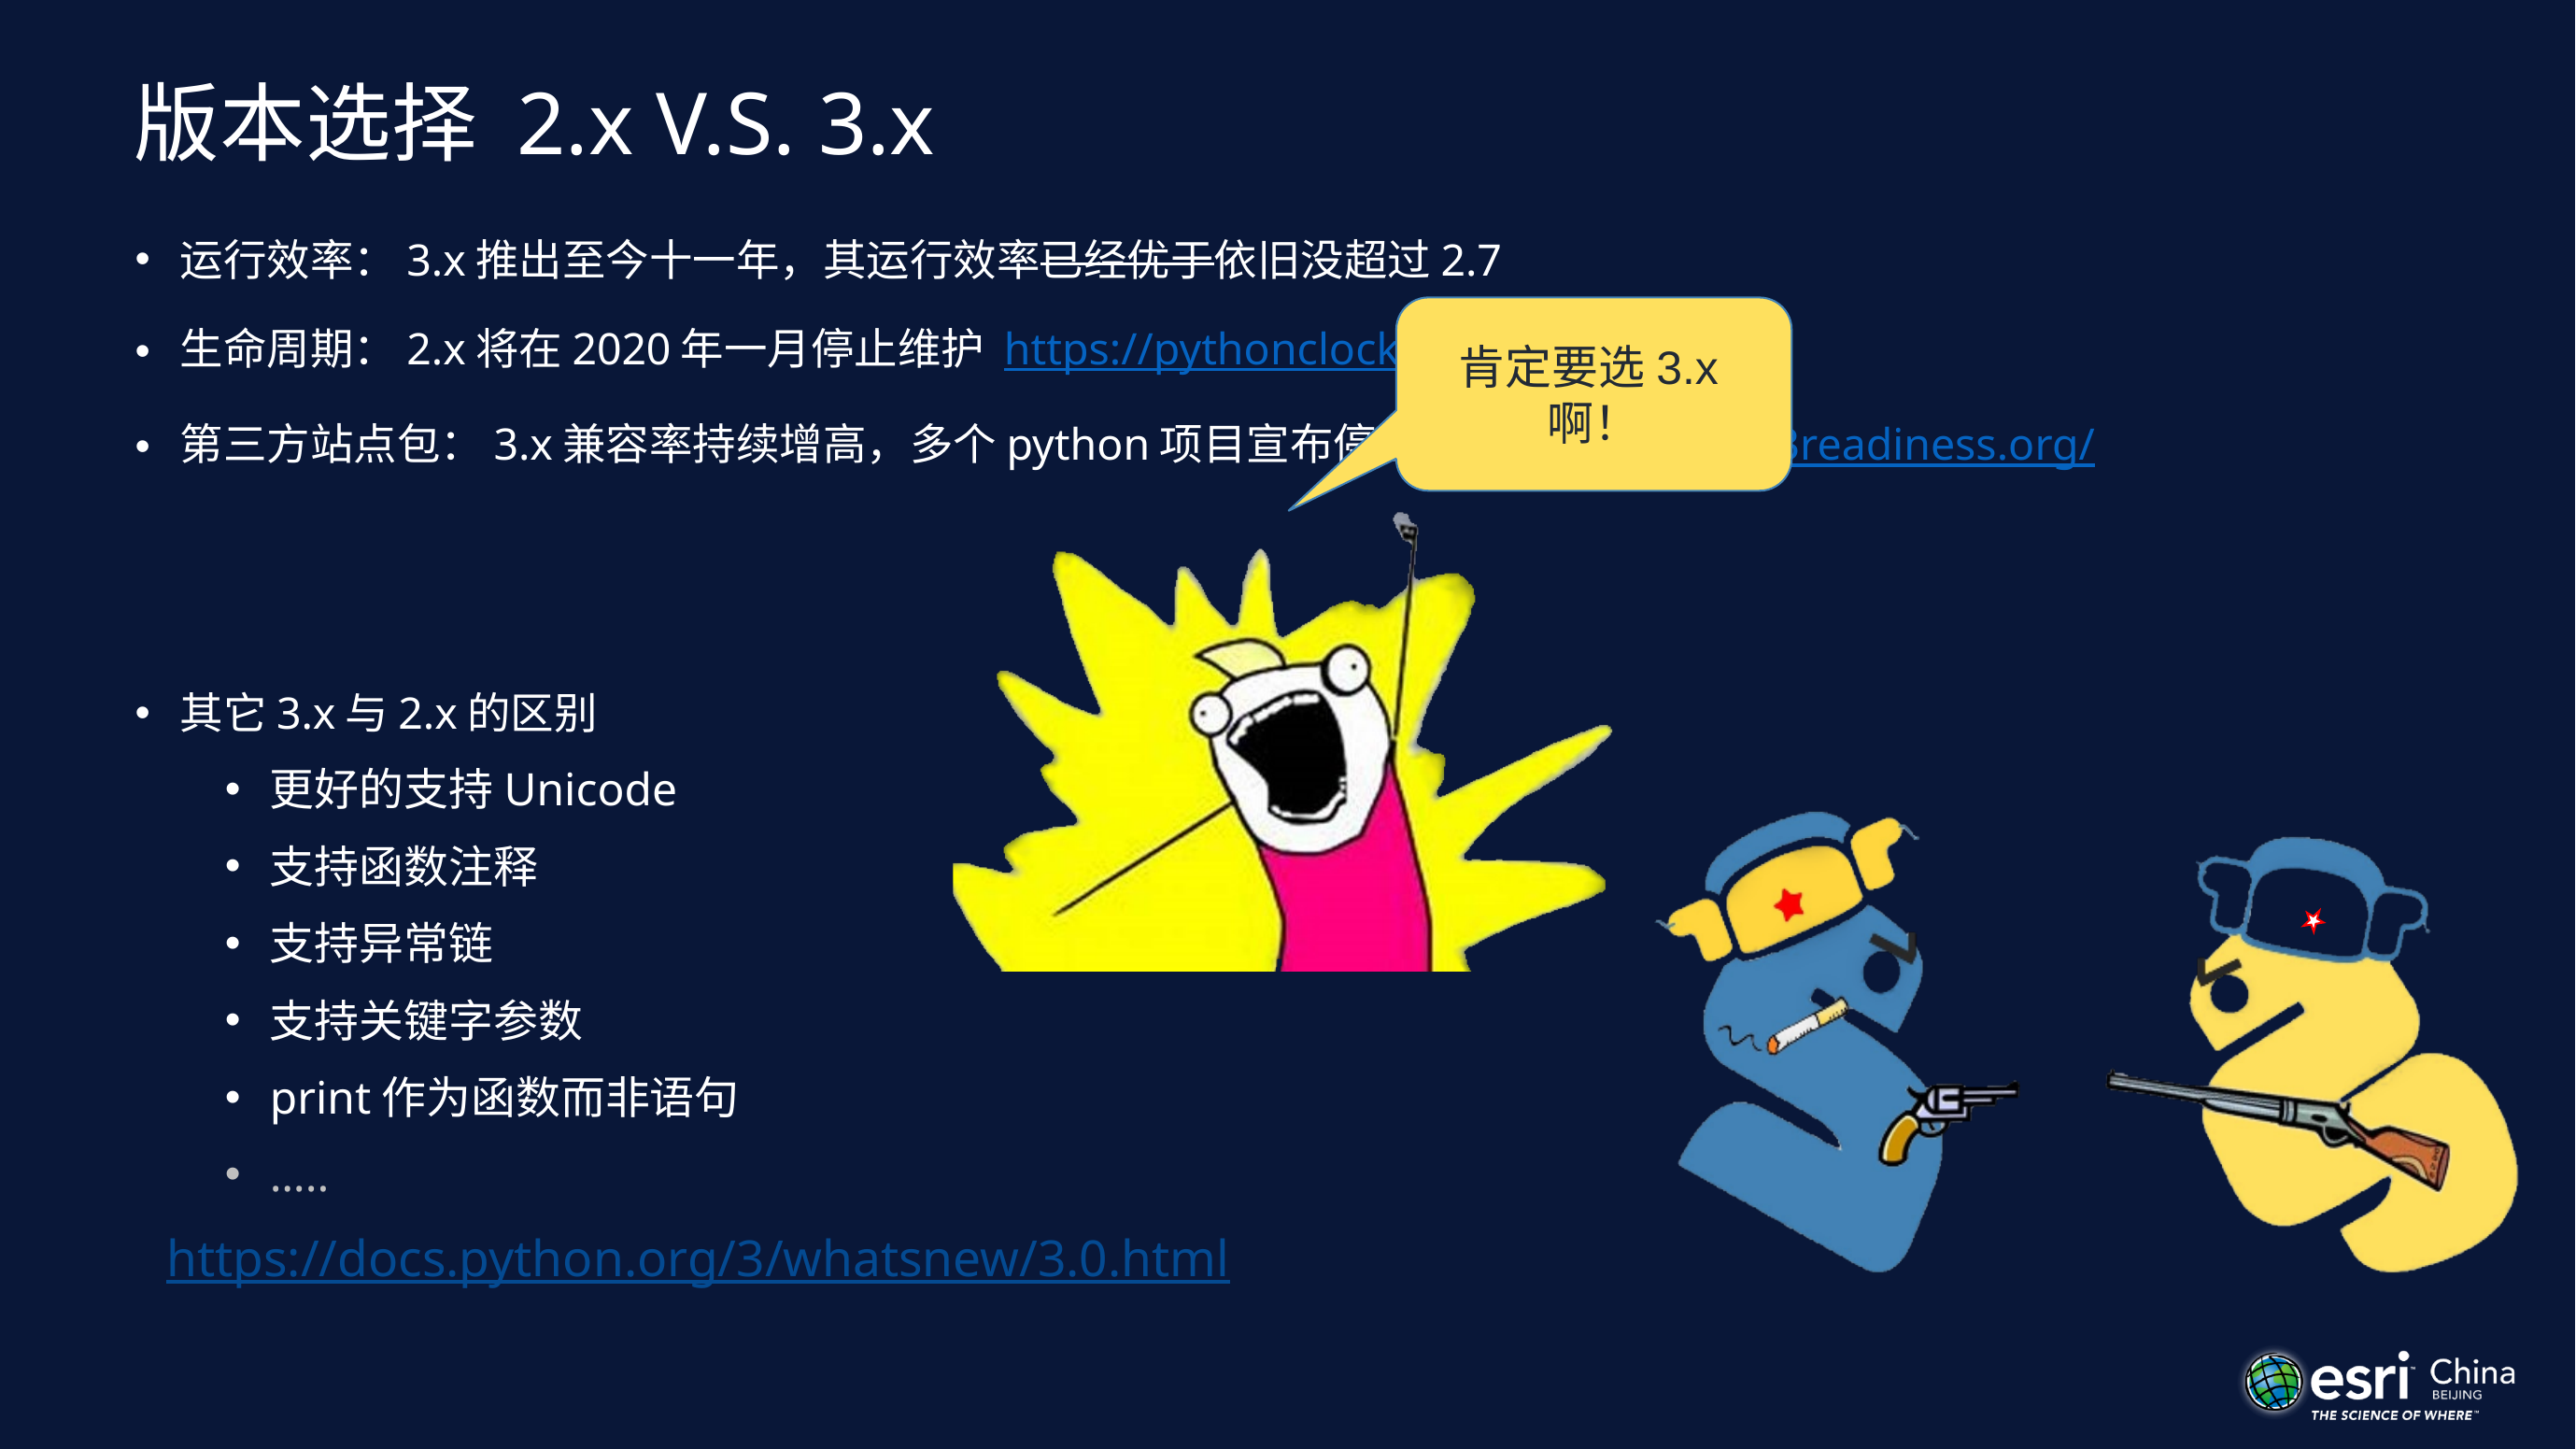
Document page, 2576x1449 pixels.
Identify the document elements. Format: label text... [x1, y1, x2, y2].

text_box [953, 297, 1792, 972]
picture [2225, 1340, 2534, 1443]
list 运行效率：3.x推出至今十一年，其运行效率已经优于依旧没超过2.7 生命周期：2.x将在2020年一月停止维护 https://pythonclock.org/ 第三方站点包：3.x兼容率持续增高，多个python项目宣布停止支持2.x http://py3readiness.org/ 其它3.x与2.x的区别 更好的支持Unicode 支持函数注释 支持异常链 支持关键字参数 print作为函数而非语句 ….. https://docs.python.org/3/whatsnew/3.0.html [120, 215, 2403, 1310]
title 版本选择 2.x V.S. 3.x [120, 70, 2403, 183]
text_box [1595, 761, 2575, 1340]
